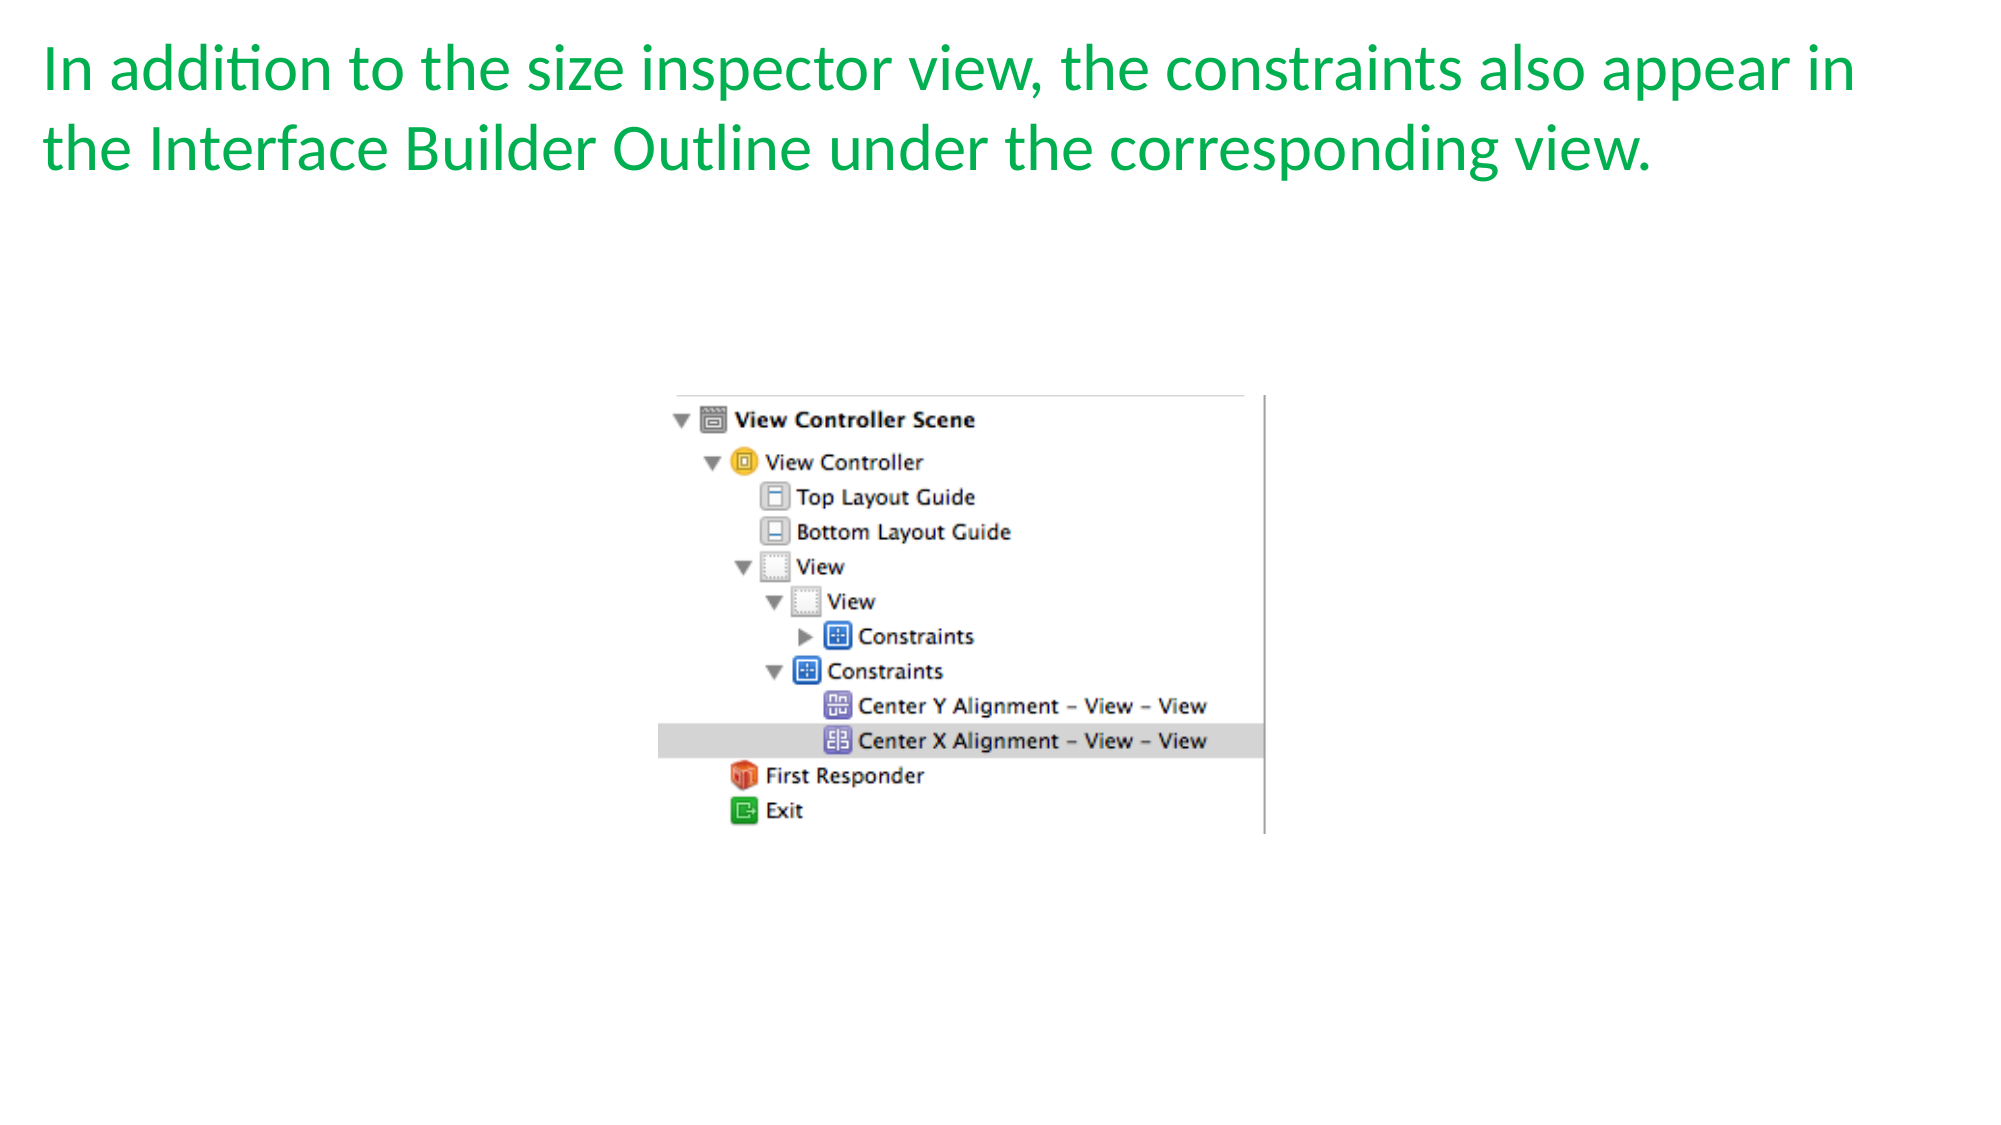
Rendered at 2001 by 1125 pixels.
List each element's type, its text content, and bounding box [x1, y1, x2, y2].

text_box In addition to the size inspector view, the constraints also appear in the Interface Builder Outline under the corresponding view. [27, 16, 1936, 192]
picture [658, 395, 1269, 835]
